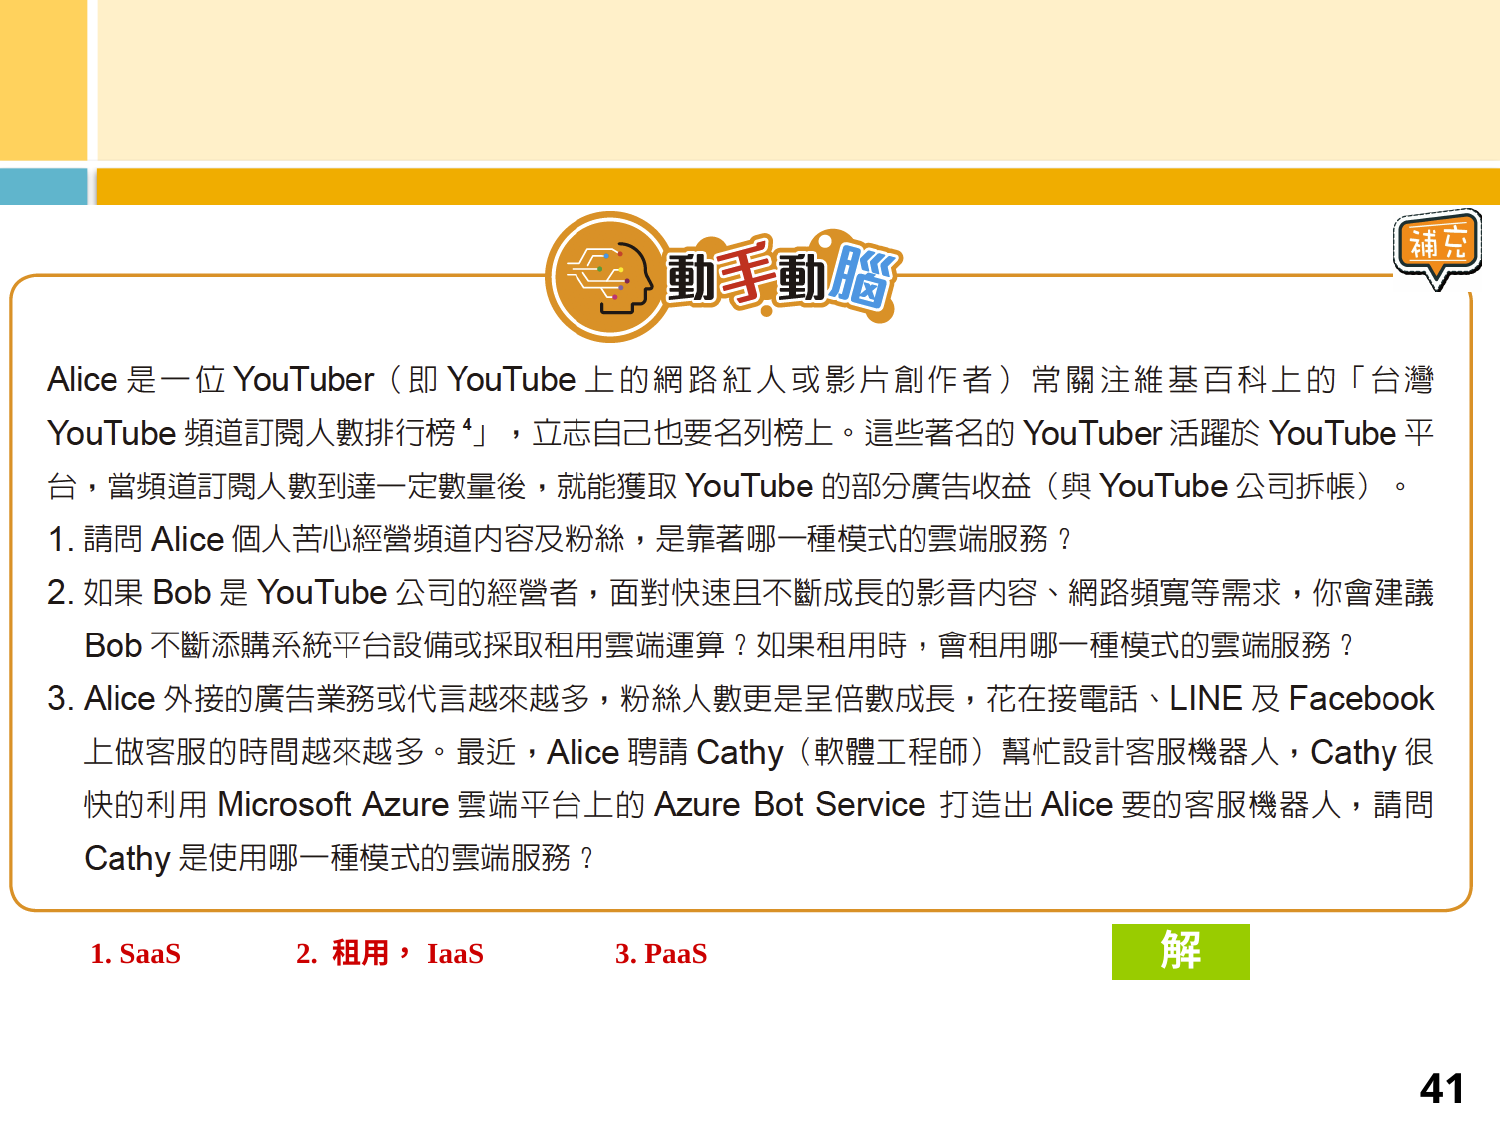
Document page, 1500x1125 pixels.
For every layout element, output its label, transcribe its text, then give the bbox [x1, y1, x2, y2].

text_box 解 [1112, 929, 1250, 981]
text_box 2. 租用，IaaS [281, 929, 499, 977]
text_box 1. SaaS [75, 929, 197, 977]
text_box 3. PaaS [600, 929, 723, 977]
picture [0, 205, 1500, 920]
